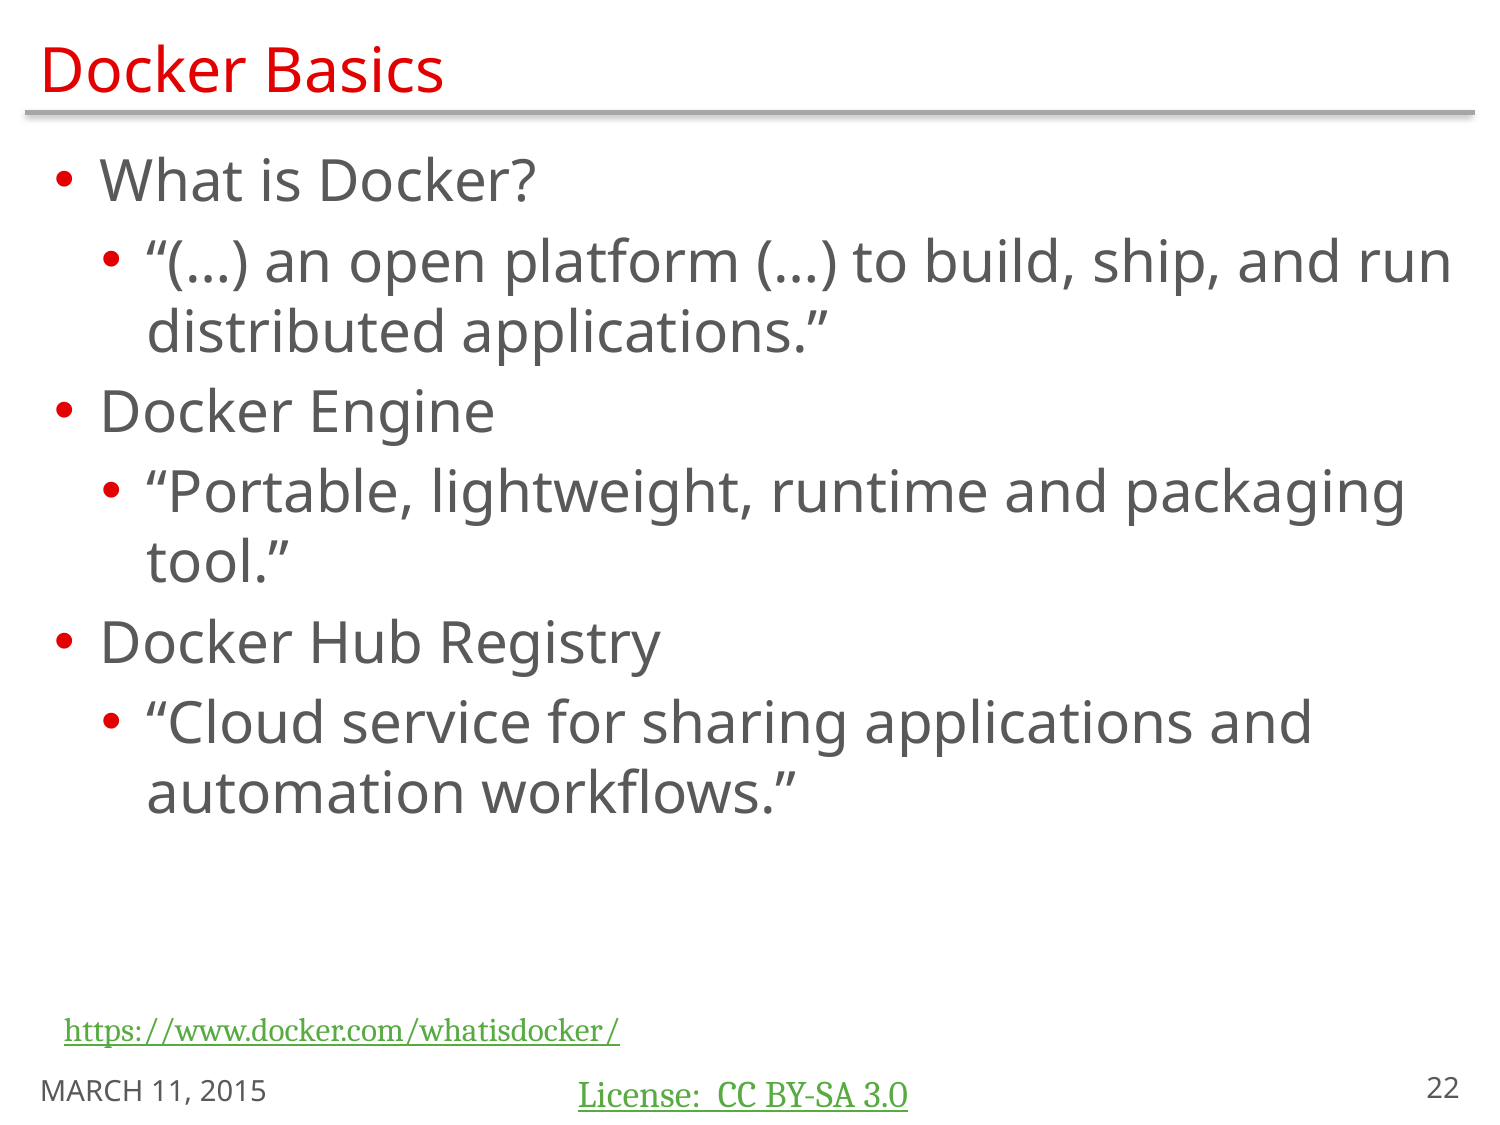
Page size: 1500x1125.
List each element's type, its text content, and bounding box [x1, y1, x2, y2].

text_box https://www.docker.com/whatisdocker/ [49, 1001, 635, 1056]
slide_number 21 [1301, 1065, 1475, 1114]
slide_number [24, 1065, 441, 1114]
list What is Docker? “(…) an open platform (…) to build, ship, and run distributed applications.” Docker Engine “Portable, lightweight, runtime and packaging tool.” Docker Hub Registry “Cloud service for sharing applications and automation workflows.” [24, 136, 1475, 1055]
title Docker Basics [24, 22, 1475, 113]
